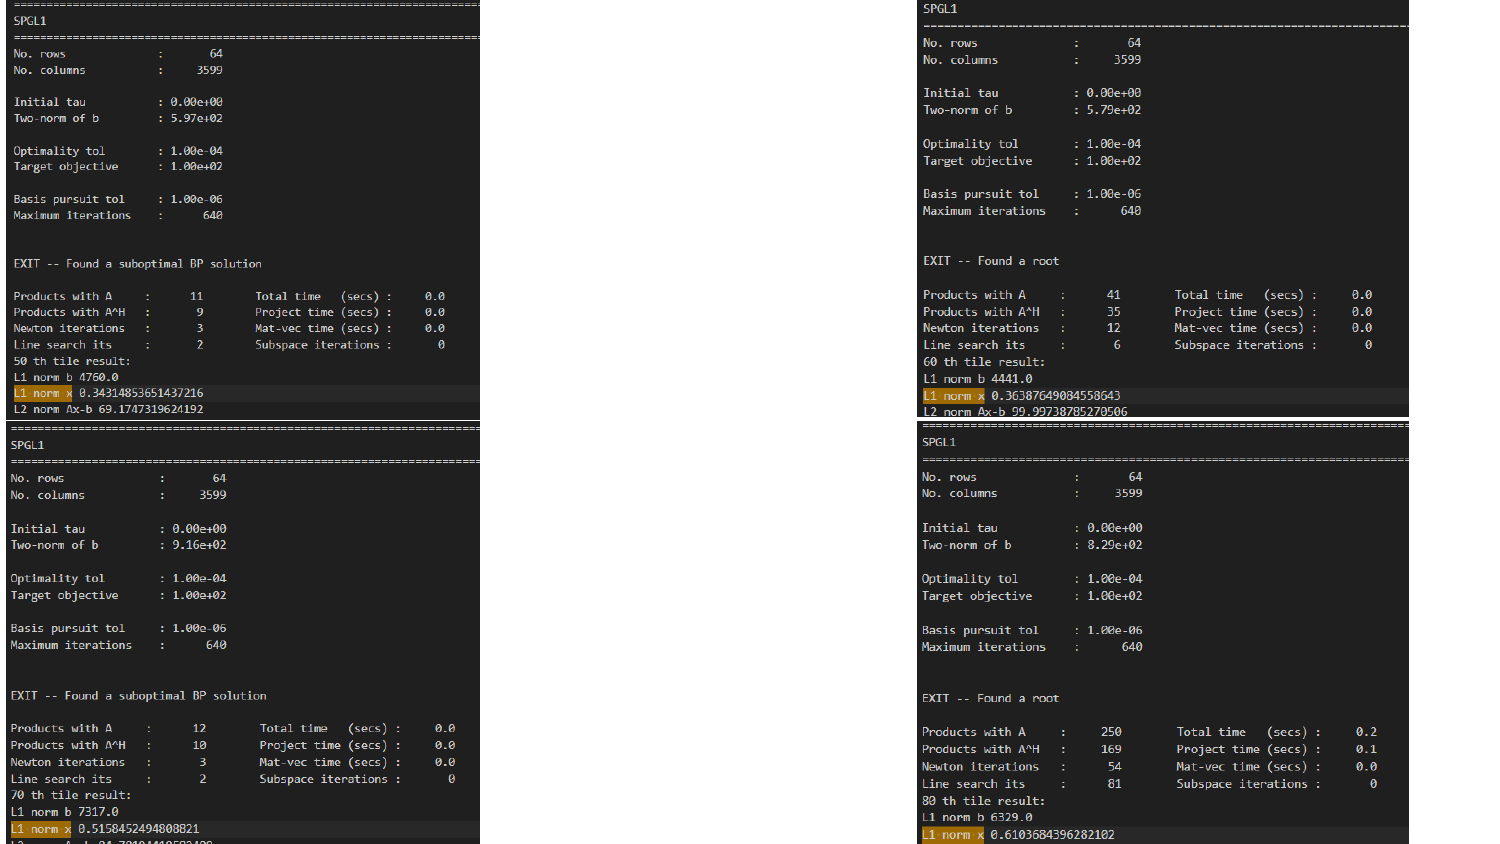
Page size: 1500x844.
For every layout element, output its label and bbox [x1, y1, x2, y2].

picture [5, 421, 481, 844]
picture [917, 421, 1410, 844]
picture [5, 0, 481, 420]
picture [917, 0, 1410, 418]
